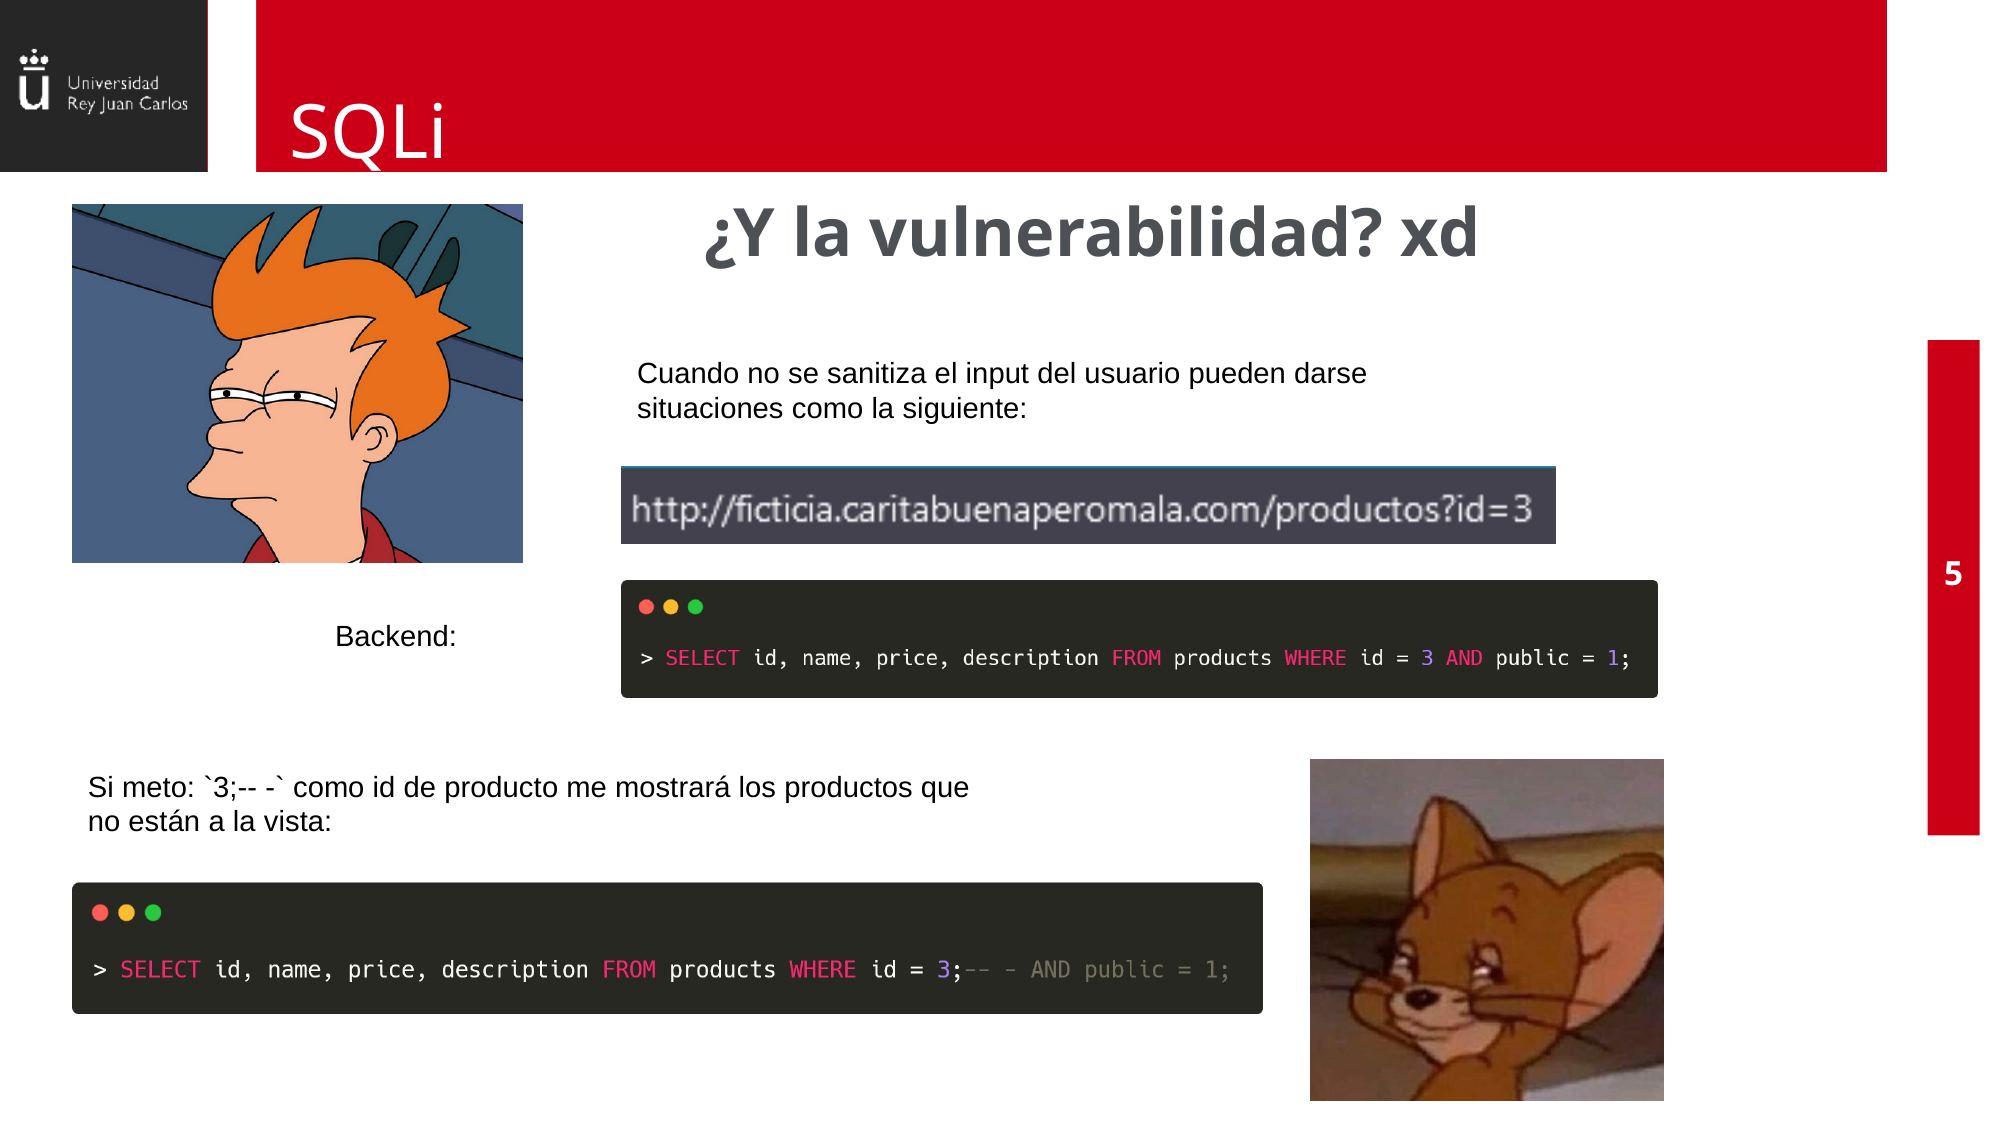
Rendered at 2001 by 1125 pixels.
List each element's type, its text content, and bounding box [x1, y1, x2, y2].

text_box Si meto: `3;-- -` como id de producto me mostrará los productos que no están a la vista: [72, 760, 1001, 846]
title SQLi [274, 9, 1829, 182]
list ¿Y la vulnerabilidad? xd [258, 182, 1890, 321]
picture [72, 204, 523, 564]
picture [0, 27, 244, 143]
picture [72, 876, 1263, 1014]
picture [621, 466, 1556, 545]
text_box Backend: [319, 610, 523, 660]
text_box Cuando no se sanitiza el input del usuario pueden darse situaciones como la siguiente: [622, 346, 1528, 432]
picture [1310, 759, 1665, 1101]
picture [621, 574, 1659, 699]
slide_number 5 [1898, 544, 2000, 605]
